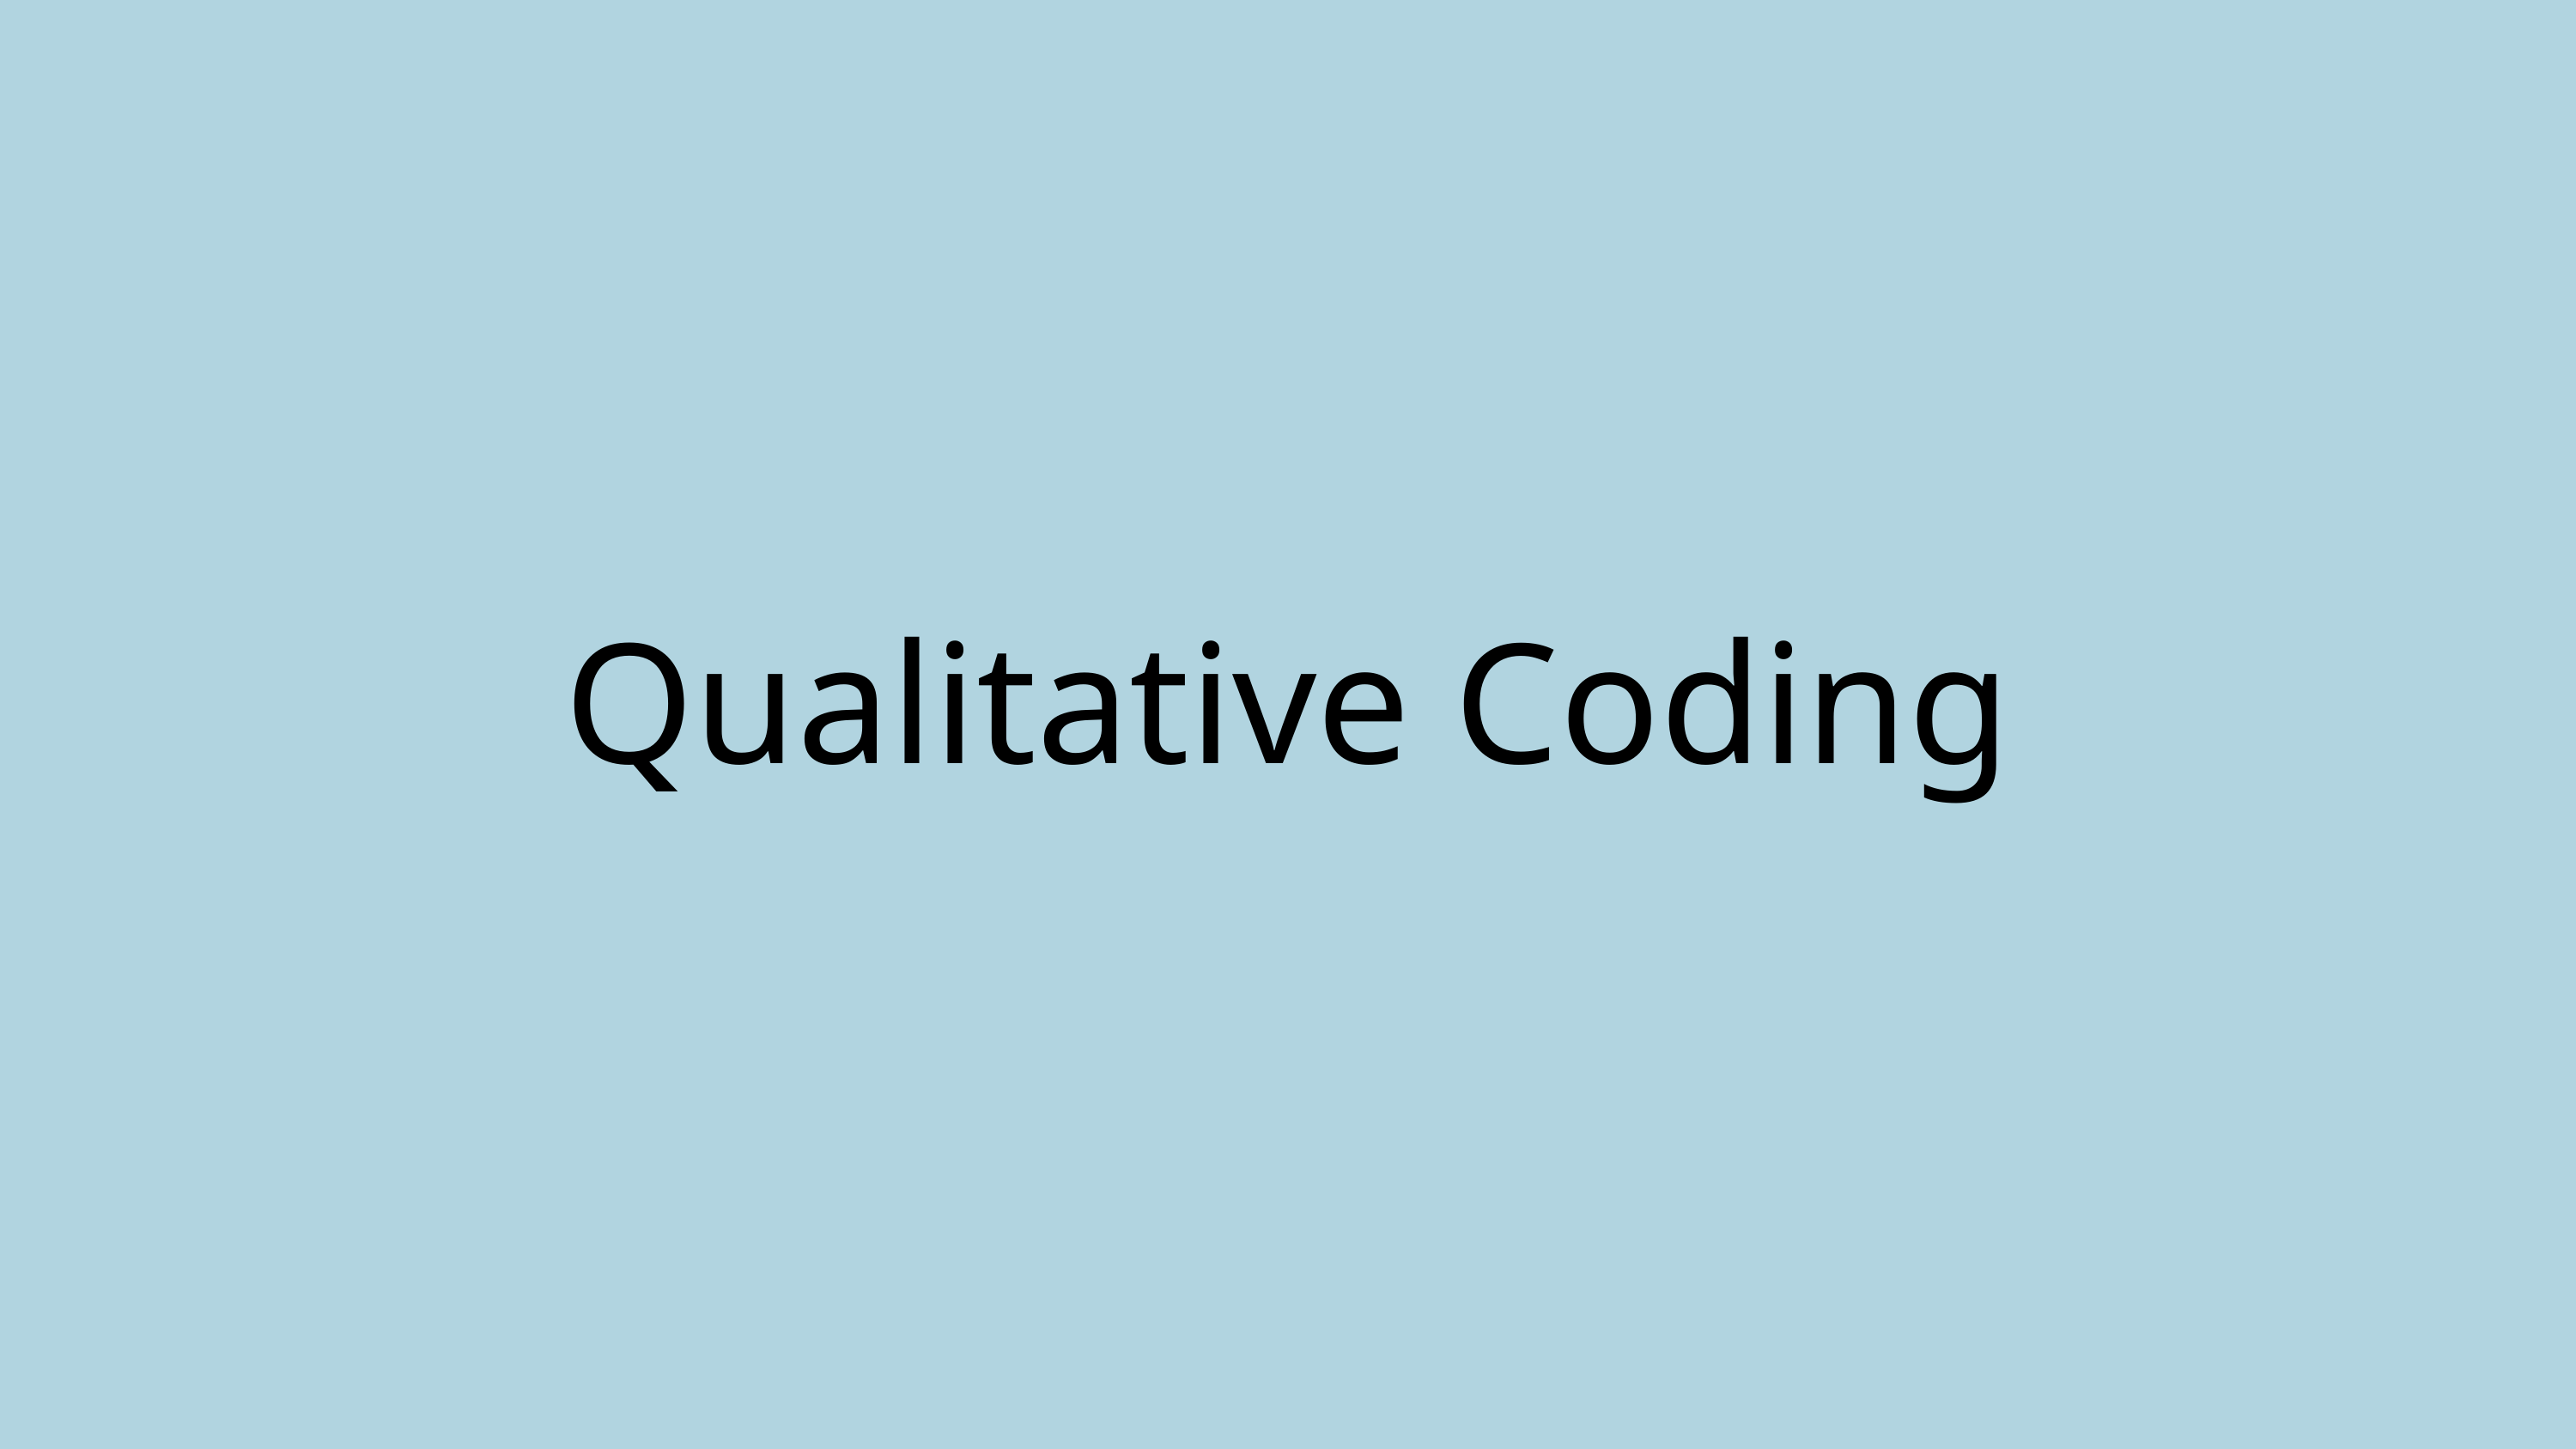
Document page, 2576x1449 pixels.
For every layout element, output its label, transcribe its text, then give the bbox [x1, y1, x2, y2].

text_box Qualitative Coding [529, 563, 2046, 797]
